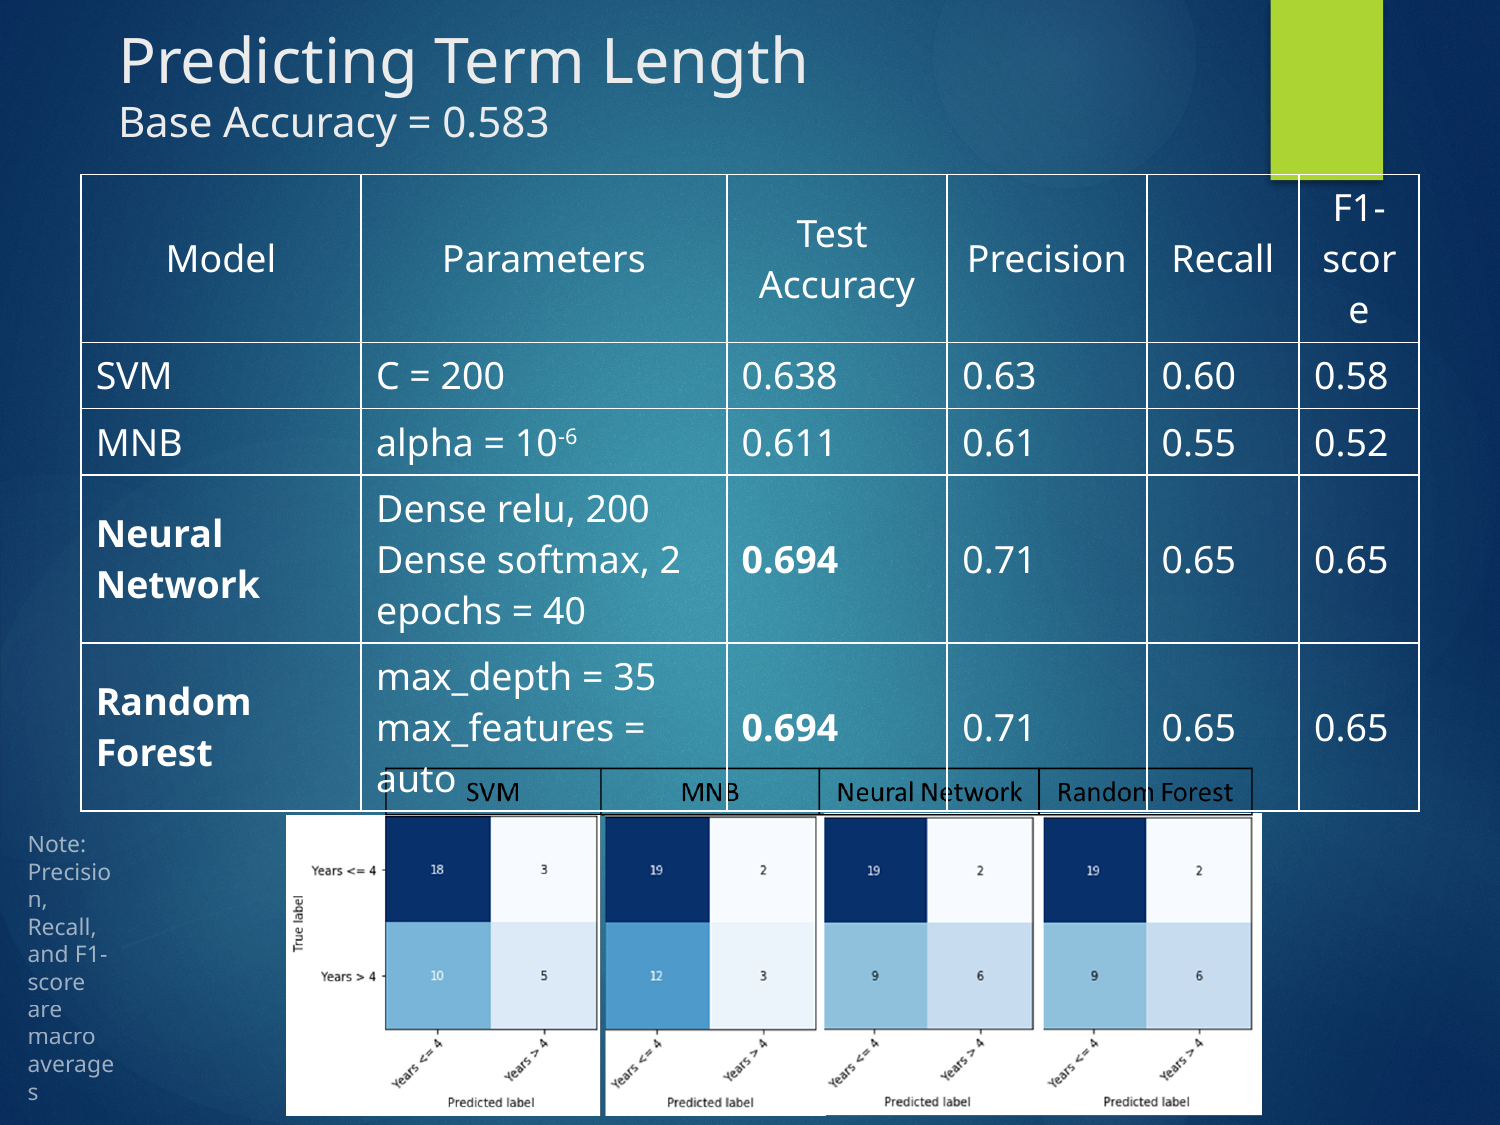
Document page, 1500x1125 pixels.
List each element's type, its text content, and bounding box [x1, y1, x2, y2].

table_header Test Accuracy [728, 175, 946, 342]
table_cell 0.611 [728, 409, 946, 474]
table_header Recall [1148, 175, 1298, 342]
table_cell 0.65 [1300, 476, 1418, 642]
table_cell Dense relu, 200 Dense softmax, 2 epochs = 40 [362, 476, 726, 642]
table_cell 0.71 [948, 644, 1146, 762]
table_header Precision [948, 175, 1146, 342]
title Predicting Term Length Base Accuracy = 0.583 [103, 12, 1397, 155]
table_cell MNB [82, 409, 360, 474]
table_header Model [82, 175, 360, 342]
table_cell 0.65 [1300, 644, 1418, 810]
table_cell 0.60 [1148, 343, 1298, 408]
table_cell 0.55 [1148, 409, 1298, 474]
table_cell 0.61 [948, 409, 1146, 474]
table_cell 0.63 [948, 343, 1146, 408]
table_cell SVM [82, 343, 360, 408]
table_cell 0.694 [728, 476, 946, 642]
table_cell Neural Network [82, 476, 360, 642]
table_cell 0.52 [1300, 409, 1418, 474]
table_cell 0.694 [728, 644, 946, 762]
table_cell Random Forest [82, 644, 360, 810]
table_header Parameters [362, 175, 726, 342]
table_cell max_depth = 35 max_features = auto [362, 644, 726, 762]
picture [285, 763, 1262, 1116]
table_cell 0.58 [1300, 343, 1418, 408]
table_cell C = 200 [362, 343, 726, 408]
table_cell 0.71 [948, 476, 1146, 642]
table_cell alpha = 10-6 [362, 409, 726, 474]
table_cell 0.65 [1148, 644, 1298, 810]
table_cell 0.65 [1148, 476, 1298, 642]
footer Note: Precision, Recall, and F1-score are macro averages [12, 989, 133, 1113]
table_header F1- score [1300, 175, 1418, 342]
table_cell 0.638 [728, 343, 946, 408]
